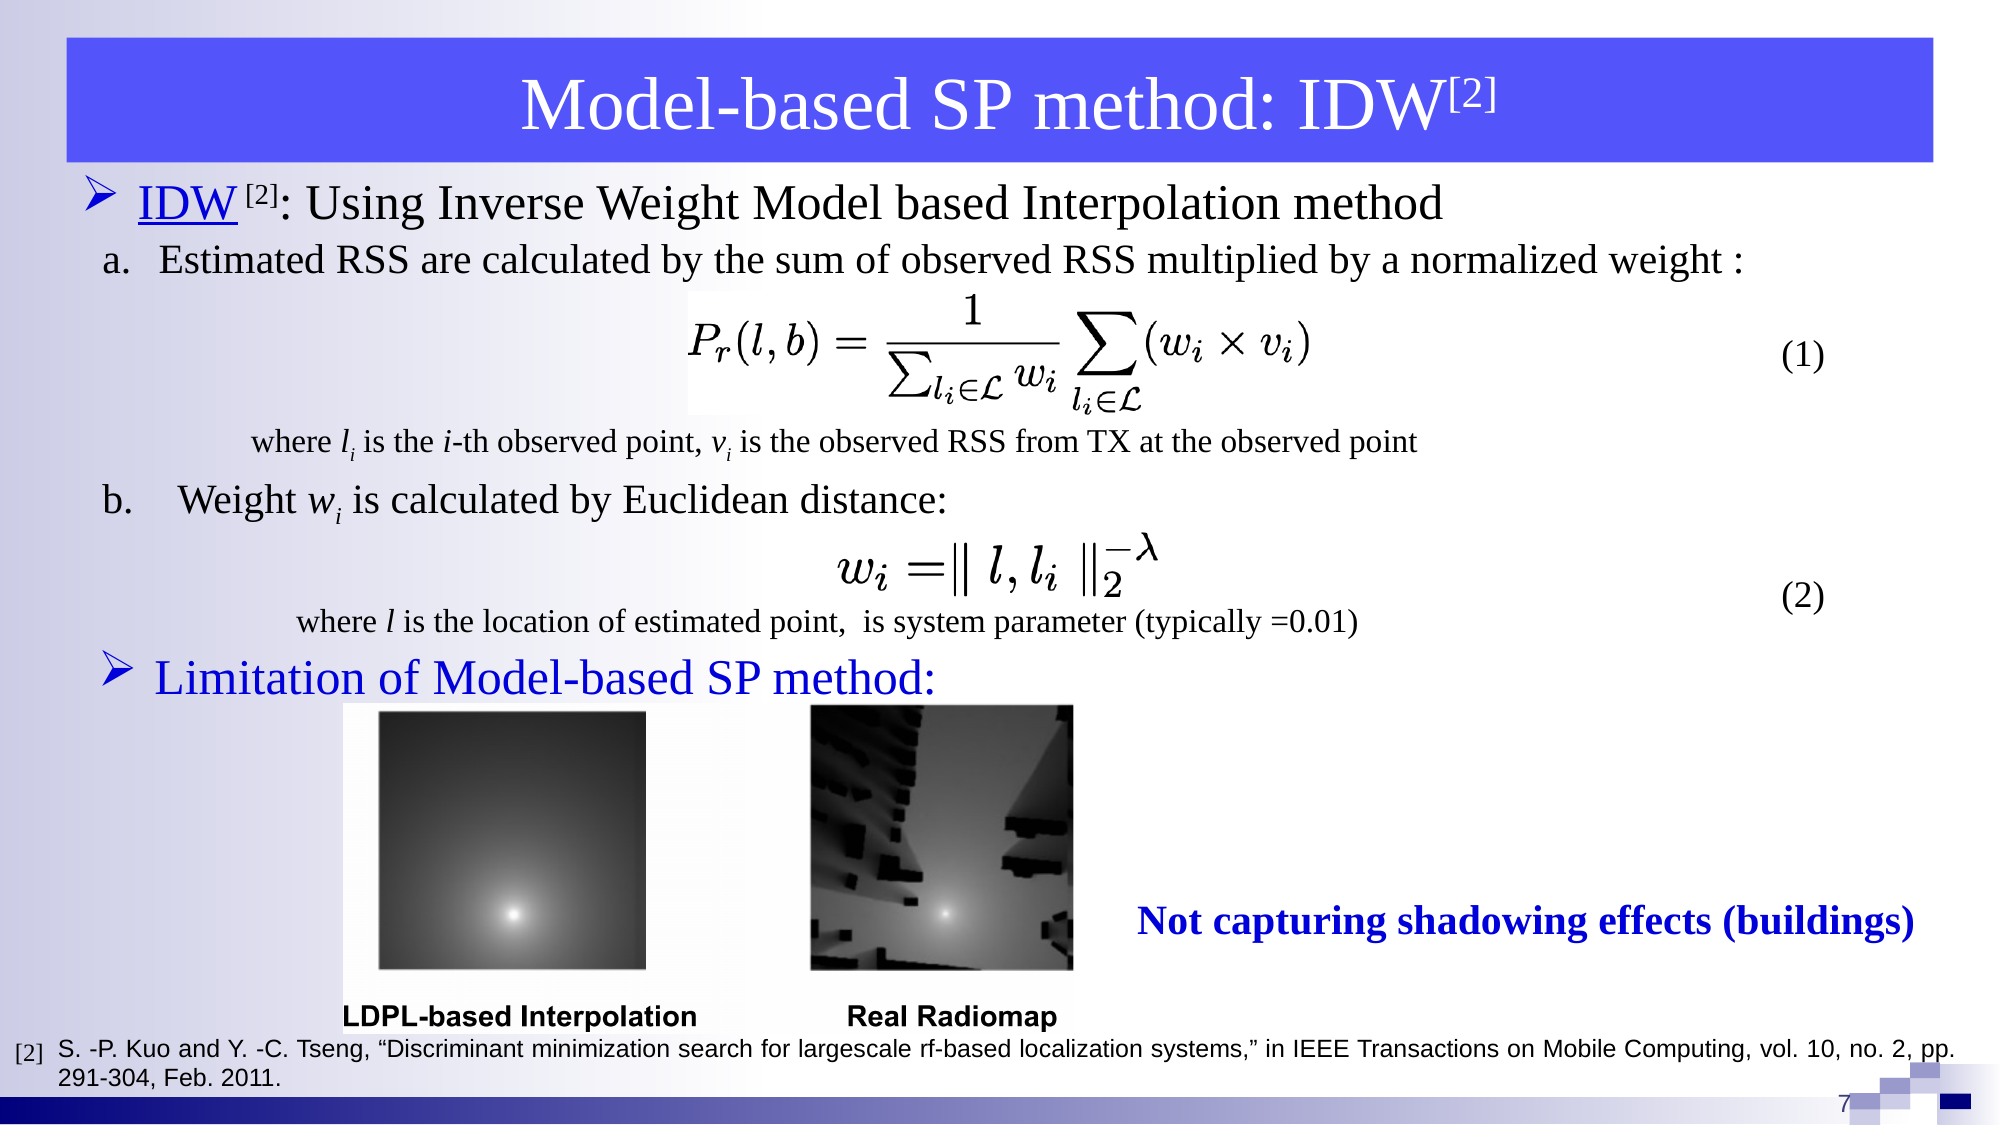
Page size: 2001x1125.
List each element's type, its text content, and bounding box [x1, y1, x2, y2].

picture [342, 703, 1075, 1034]
text_box IDW [2]: Using Inverse Weight Model based Interpolation method [66, 162, 1934, 237]
text_box Estimated RSS are calculated by the sum of observed RSS multiplied by a normalized weight : Weight wi is calculated by Euclidean distance: [87, 237, 1761, 636]
picture [688, 291, 1311, 415]
text_box [2] [0, 1028, 95, 1074]
text_box Not capturing shadowing effects (buildings) [1122, 885, 1950, 951]
text_box S. -P. Kuo and Y. -C. Tseng, “Discriminant minimization search for largescale rf-based localization systems,” in IEEE Transactions on Mobile Computing, vol. 10, no. 2, pp. 291-304, Feb. 2011. [43, 1024, 1975, 1100]
slide_number 6 [1399, 1100, 1867, 1125]
text_box (1) (2) [1766, 322, 1840, 636]
title Model-based SP method: IDW[2] [66, 37, 1934, 162]
text_box Limitation of Model-based SP method: [83, 636, 1950, 712]
picture [827, 520, 1159, 609]
